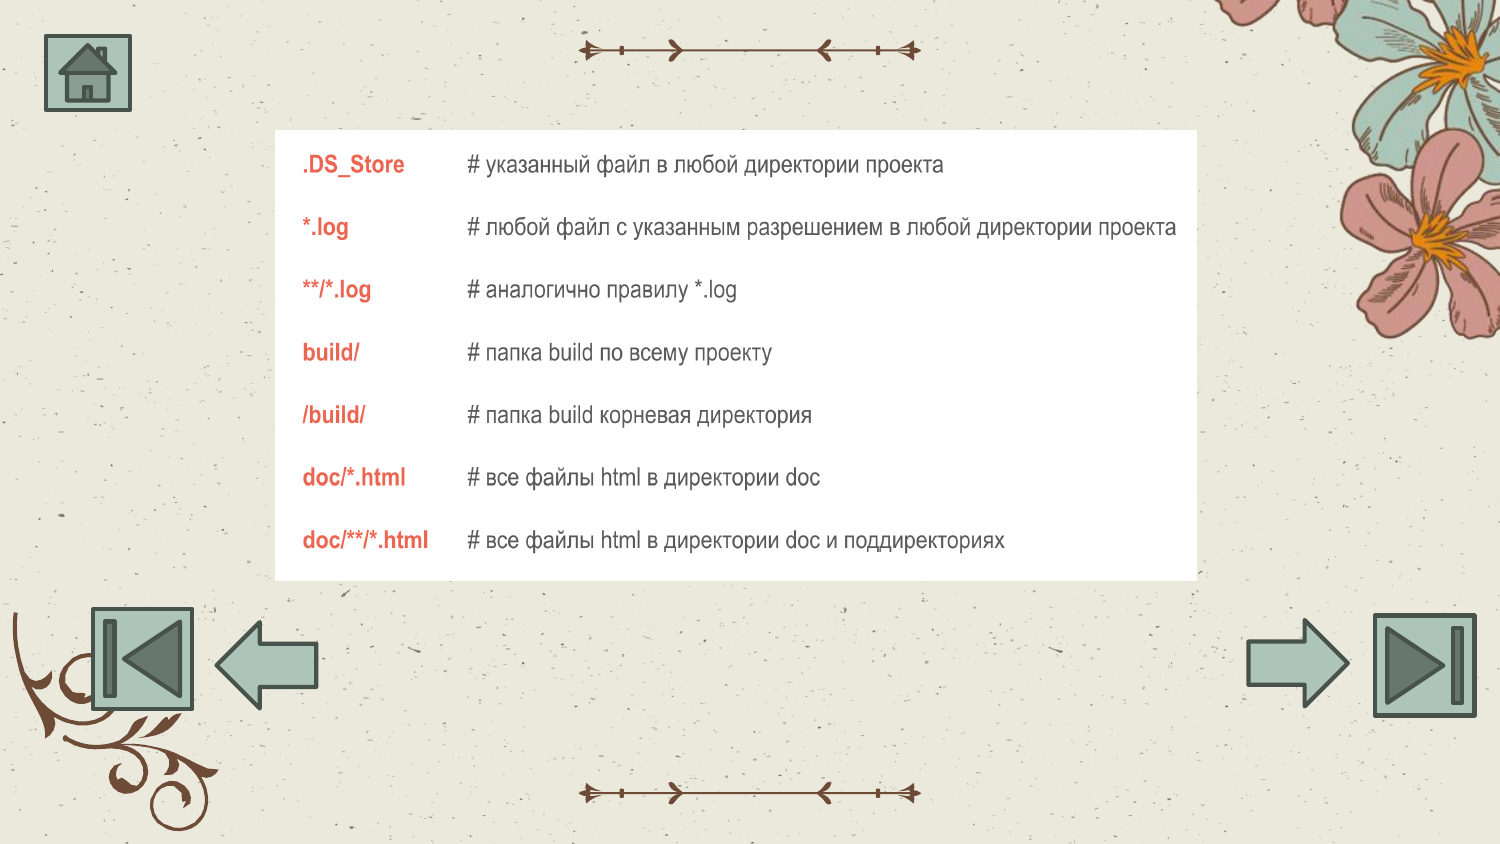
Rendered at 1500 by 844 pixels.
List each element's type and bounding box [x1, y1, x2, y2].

text_box [44, 34, 132, 112]
text_box [214, 619, 319, 711]
text_box [1246, 617, 1351, 709]
picture [0, 0, 1500, 844]
text_box [1373, 613, 1477, 718]
text_box [91, 607, 194, 711]
